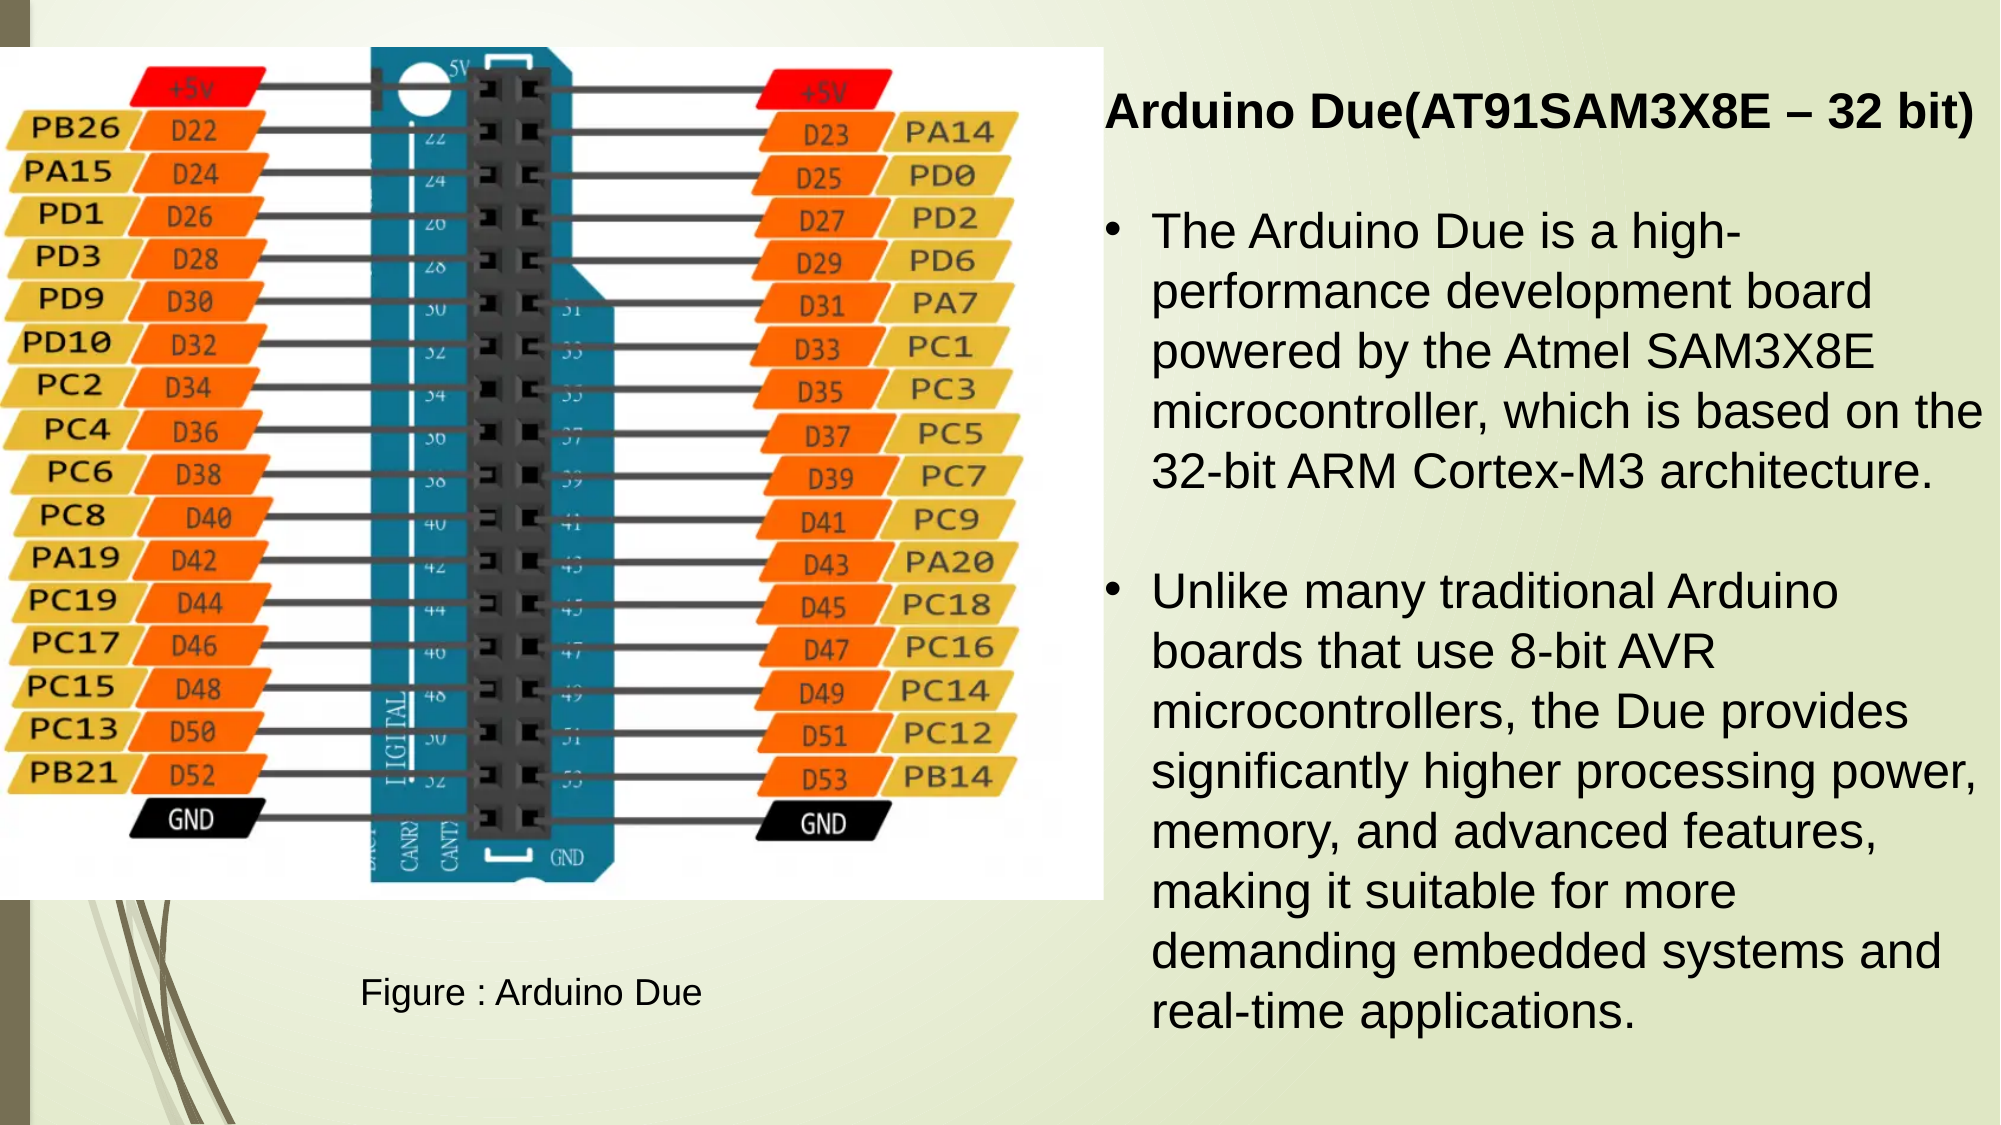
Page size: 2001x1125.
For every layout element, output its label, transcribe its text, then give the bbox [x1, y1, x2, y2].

text_box Arduino Due(AT91SAM3X8E – 32 bit) The Arduino Due is a high-performance development board powered by the Atmel SAM3X8E microcontroller, which is based on the 32-bit ARM Cortex-M3 architecture. Unlike many traditional Arduino boards that use 8-bit AVR microcontrollers, the Due provides significantly higher processing power, memory, and advanced features, making it suitable for more demanding embedded systems and real-time applications. [1089, 70, 2000, 1046]
picture [0, 47, 1104, 901]
text_box Figure : Arduino Due [152, 960, 911, 1021]
